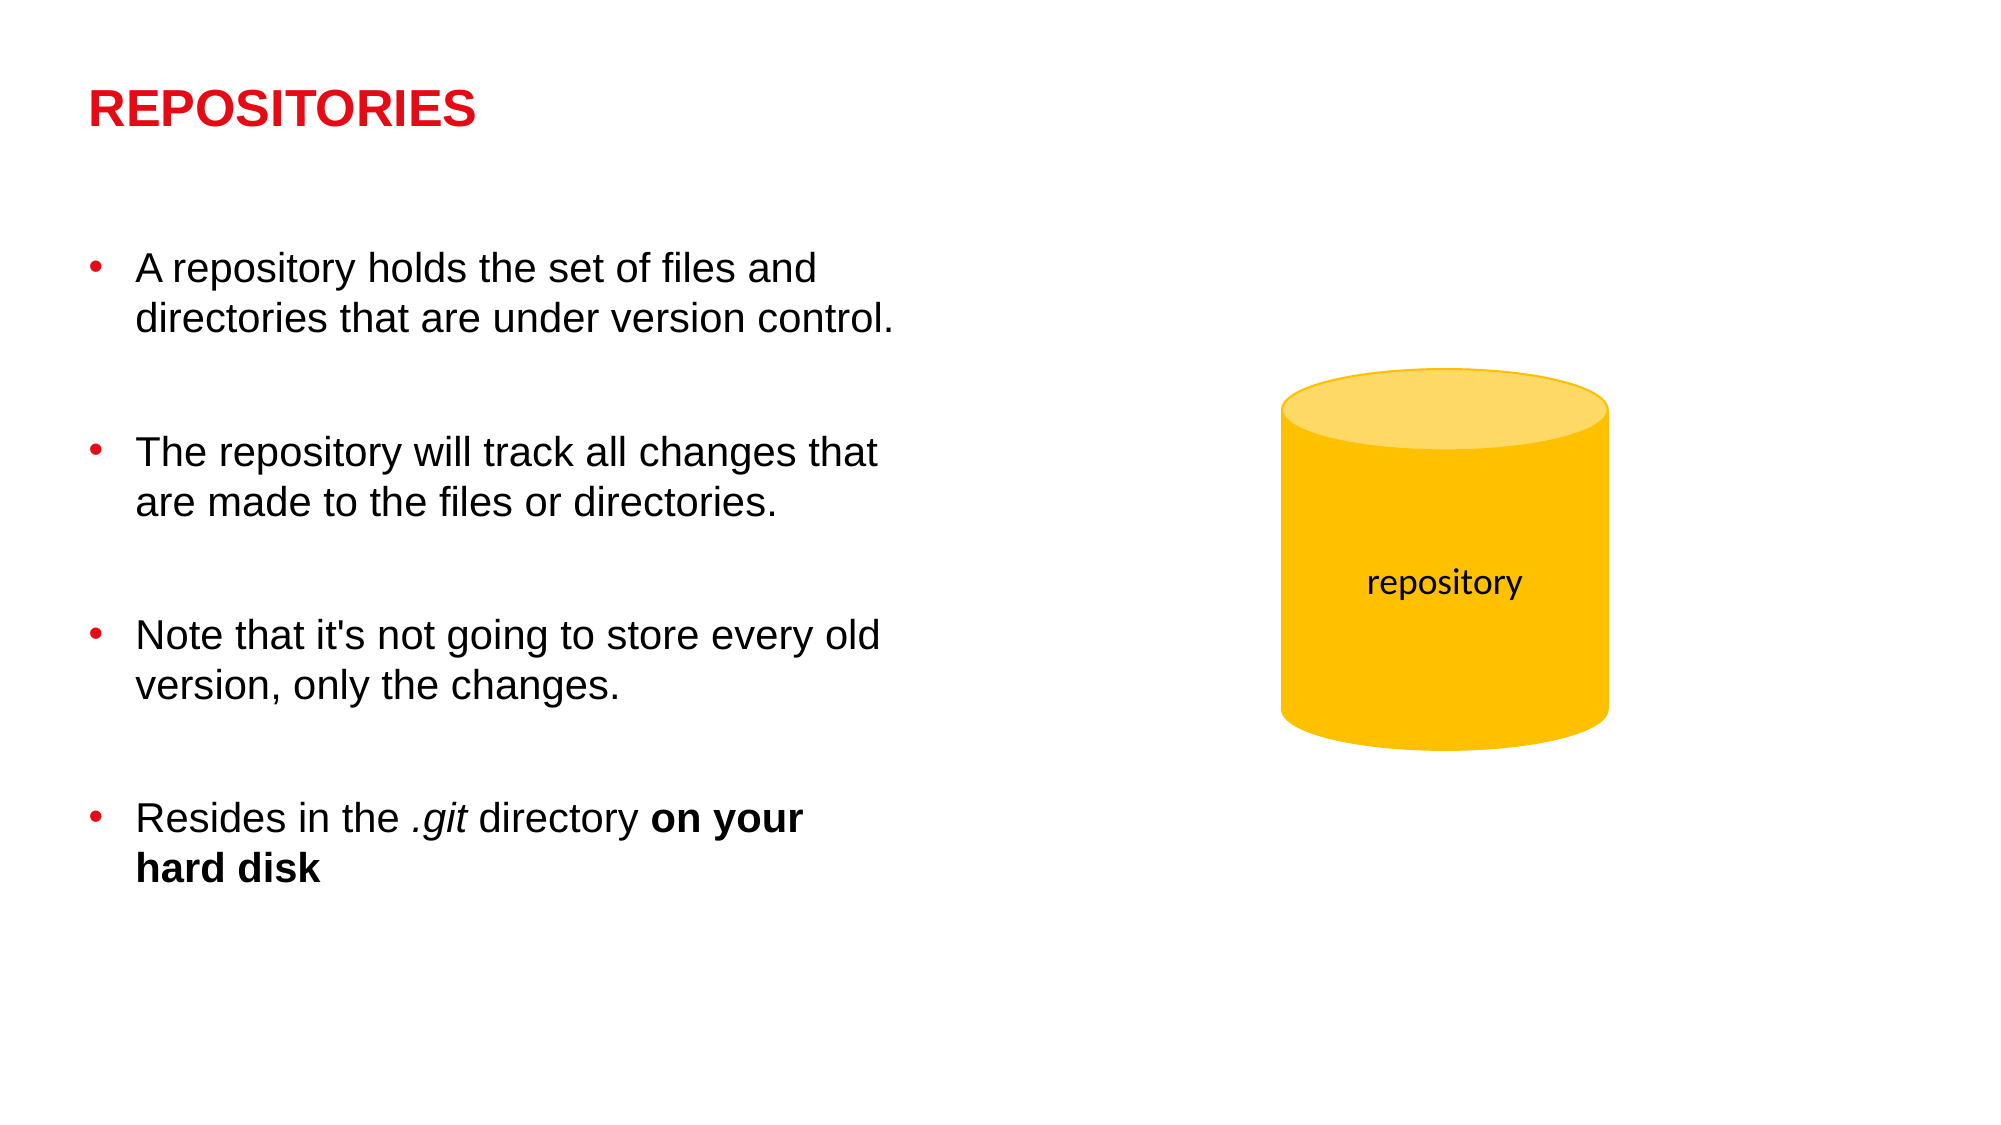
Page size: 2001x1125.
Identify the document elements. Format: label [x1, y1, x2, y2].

text_box [0, 0, 2000, 1125]
